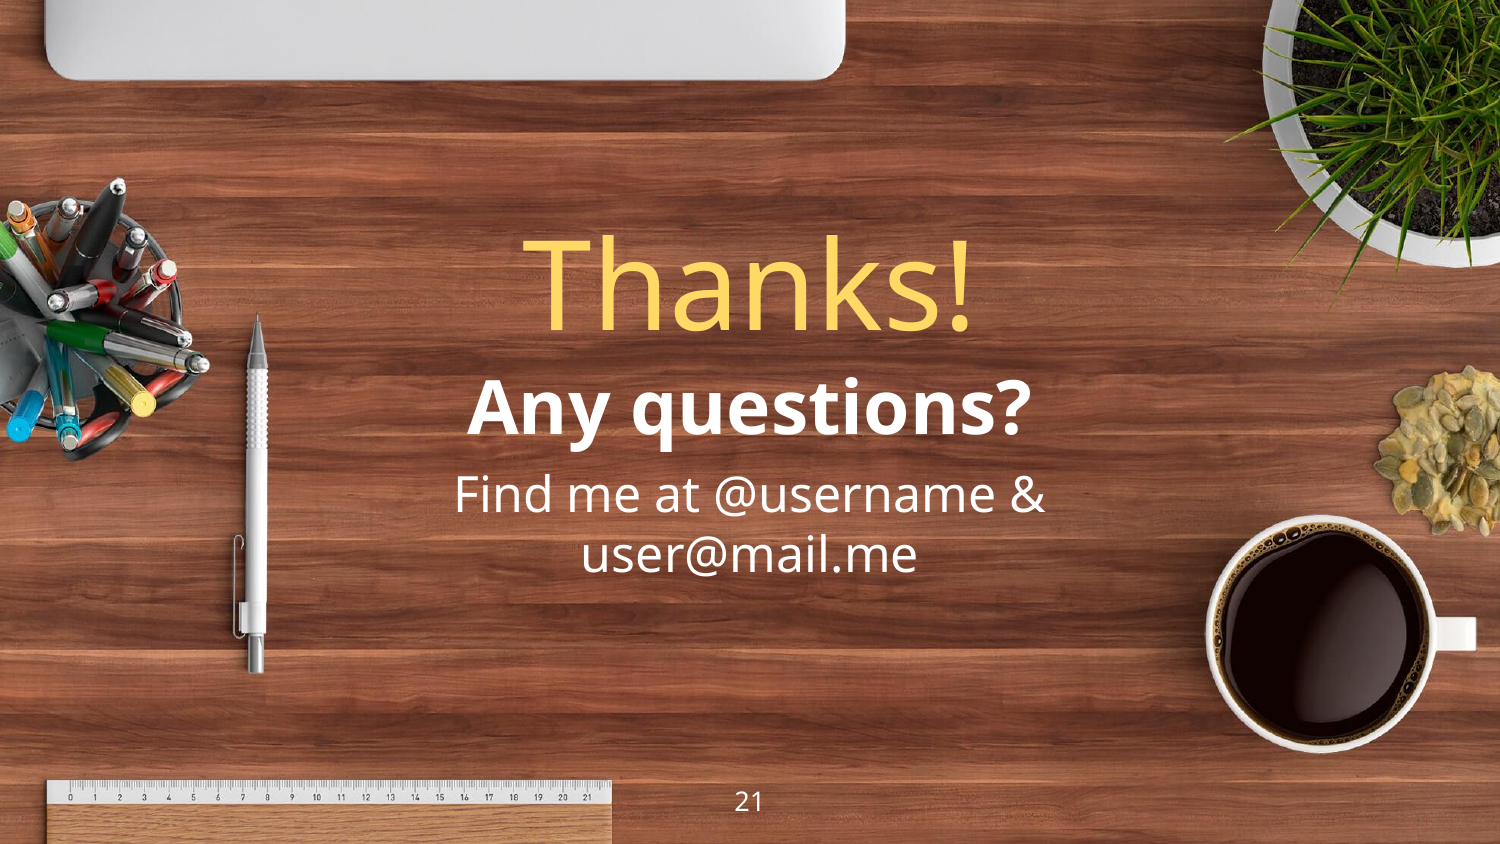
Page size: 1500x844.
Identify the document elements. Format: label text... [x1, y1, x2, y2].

title Thanks! [314, 243, 1186, 356]
slide_number 21 [705, 762, 795, 844]
subtitle Any questions? Find me at @username & user@mail.me [314, 359, 1186, 665]
picture [0, 0, 1500, 844]
